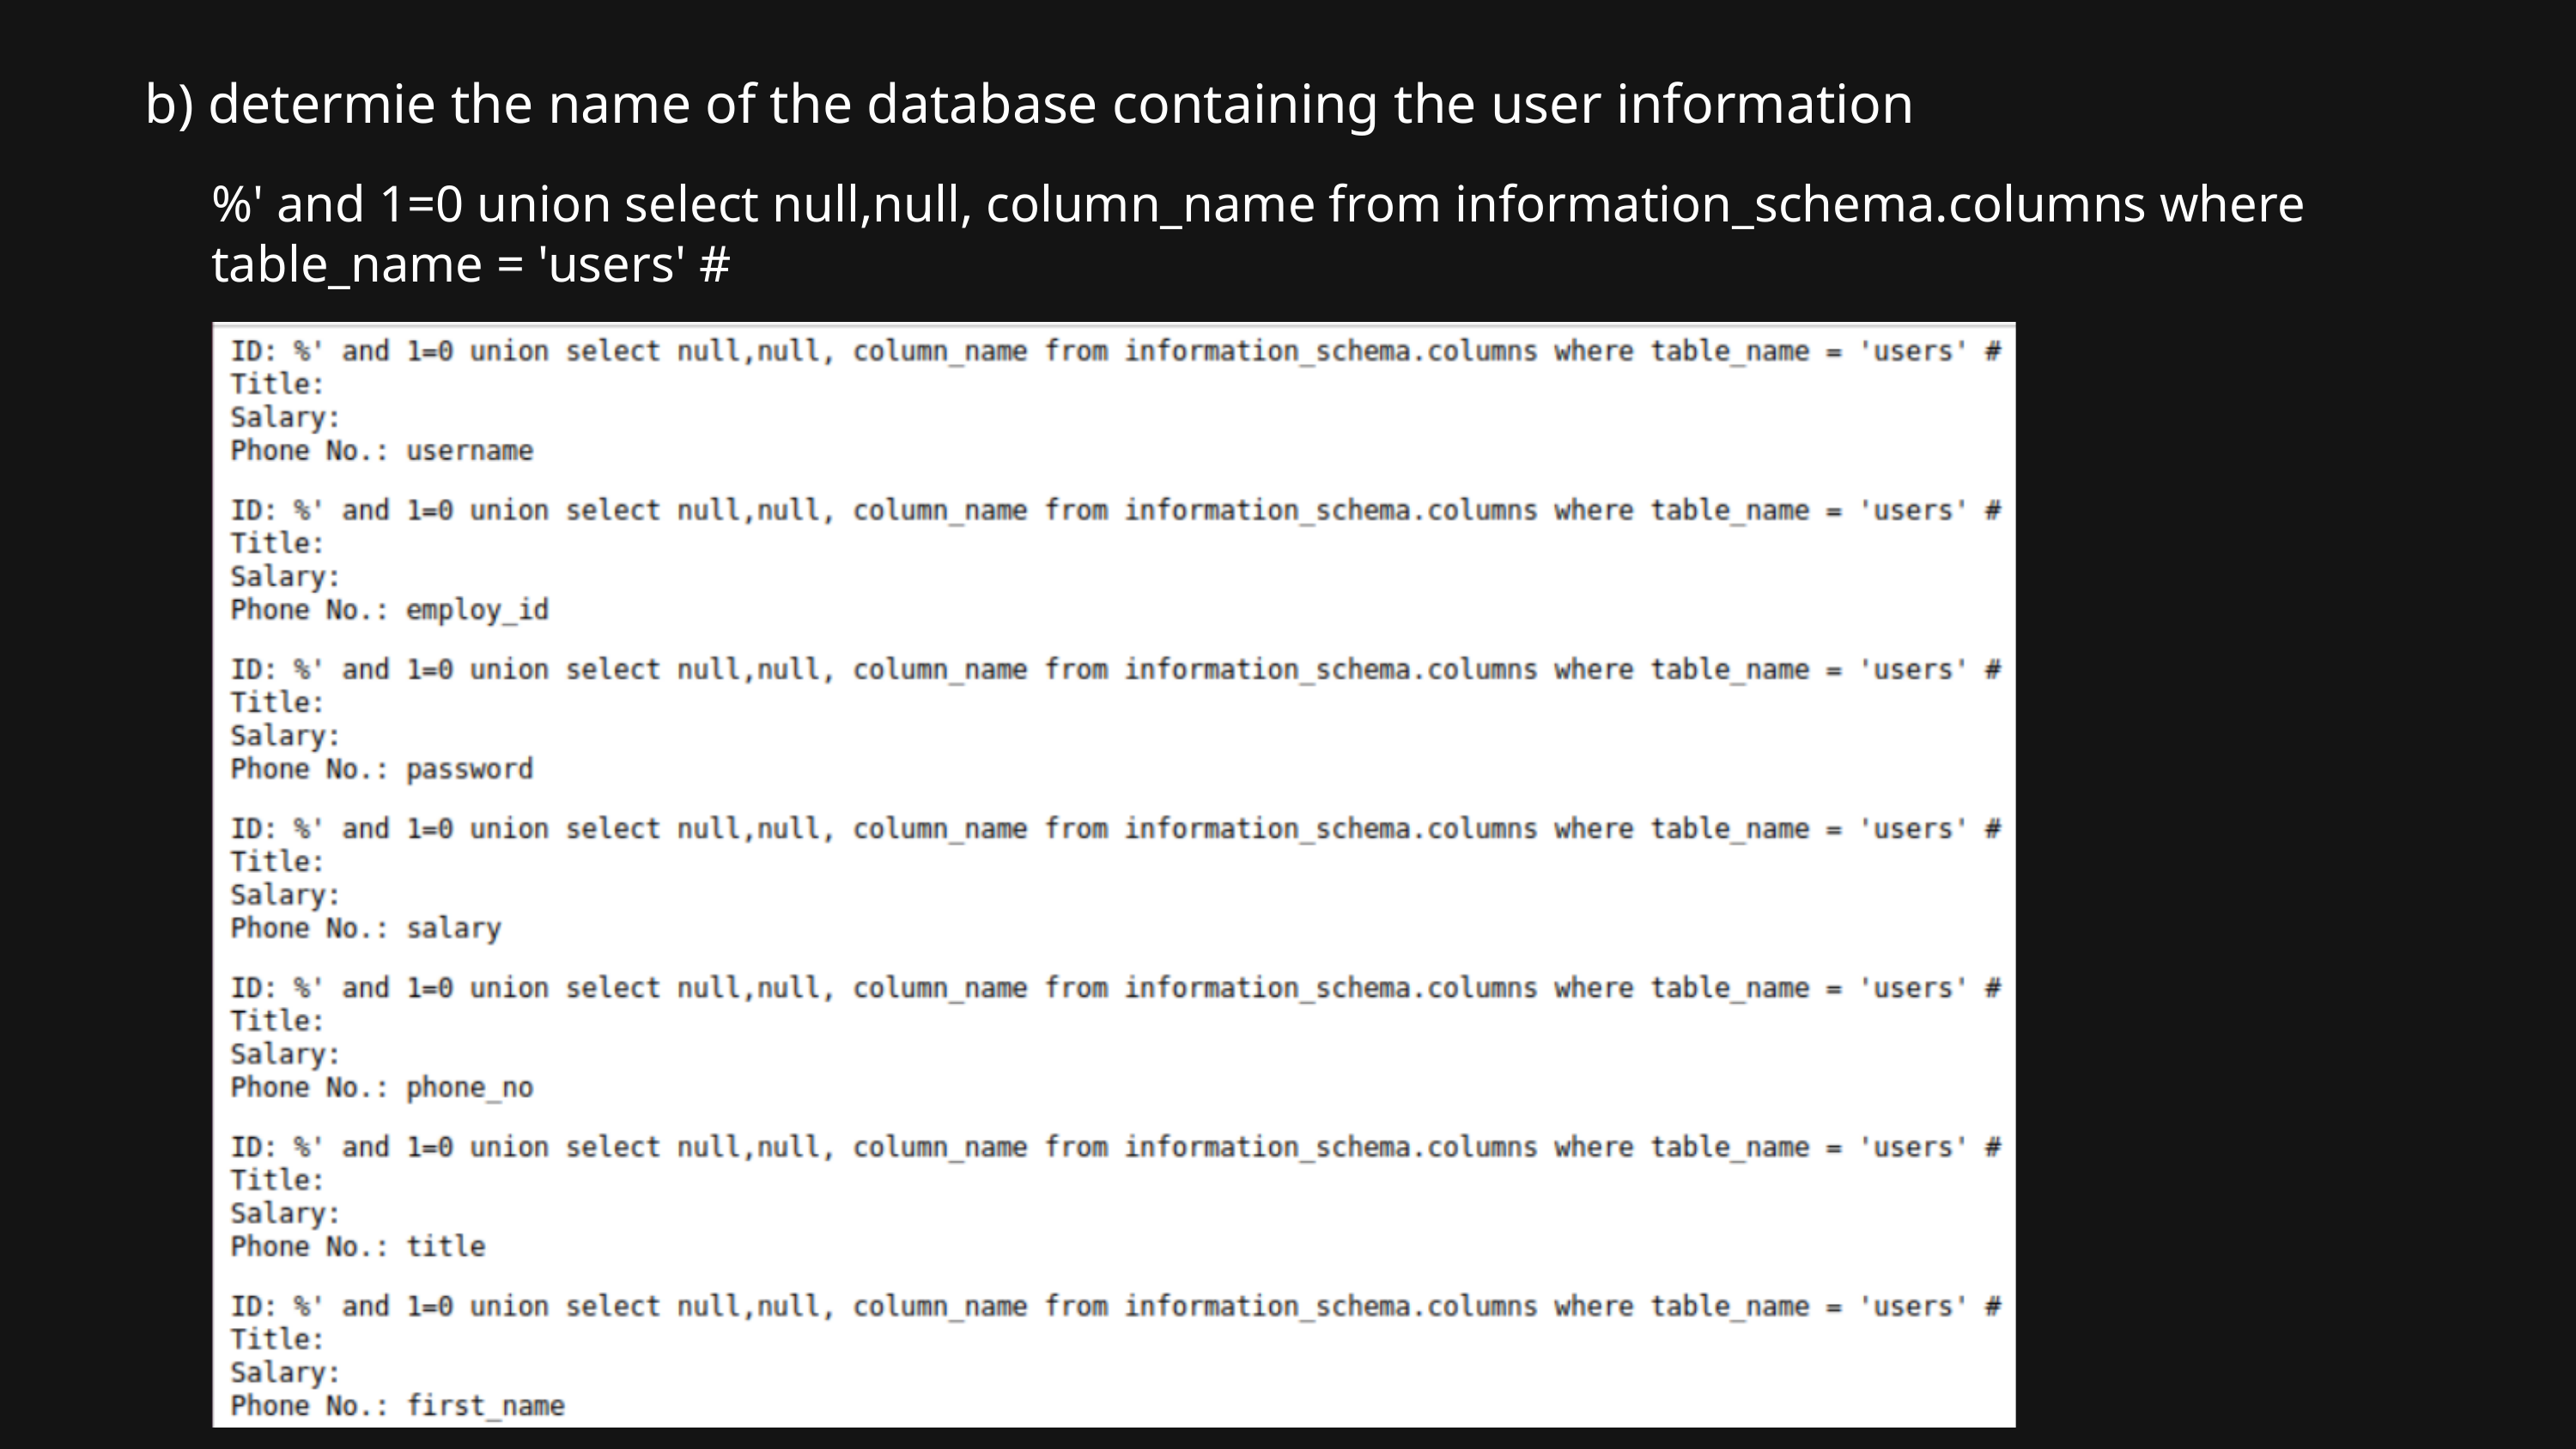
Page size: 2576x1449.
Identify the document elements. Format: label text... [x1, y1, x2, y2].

text_box [211, 352, 2016, 1428]
text_box %' and 1=0 union select null,null, column_name from information_schema.columns where table_name = 'users' # [211, 172, 2432, 352]
text_box b) determie the name of the database containing the user information [144, 69, 2267, 134]
